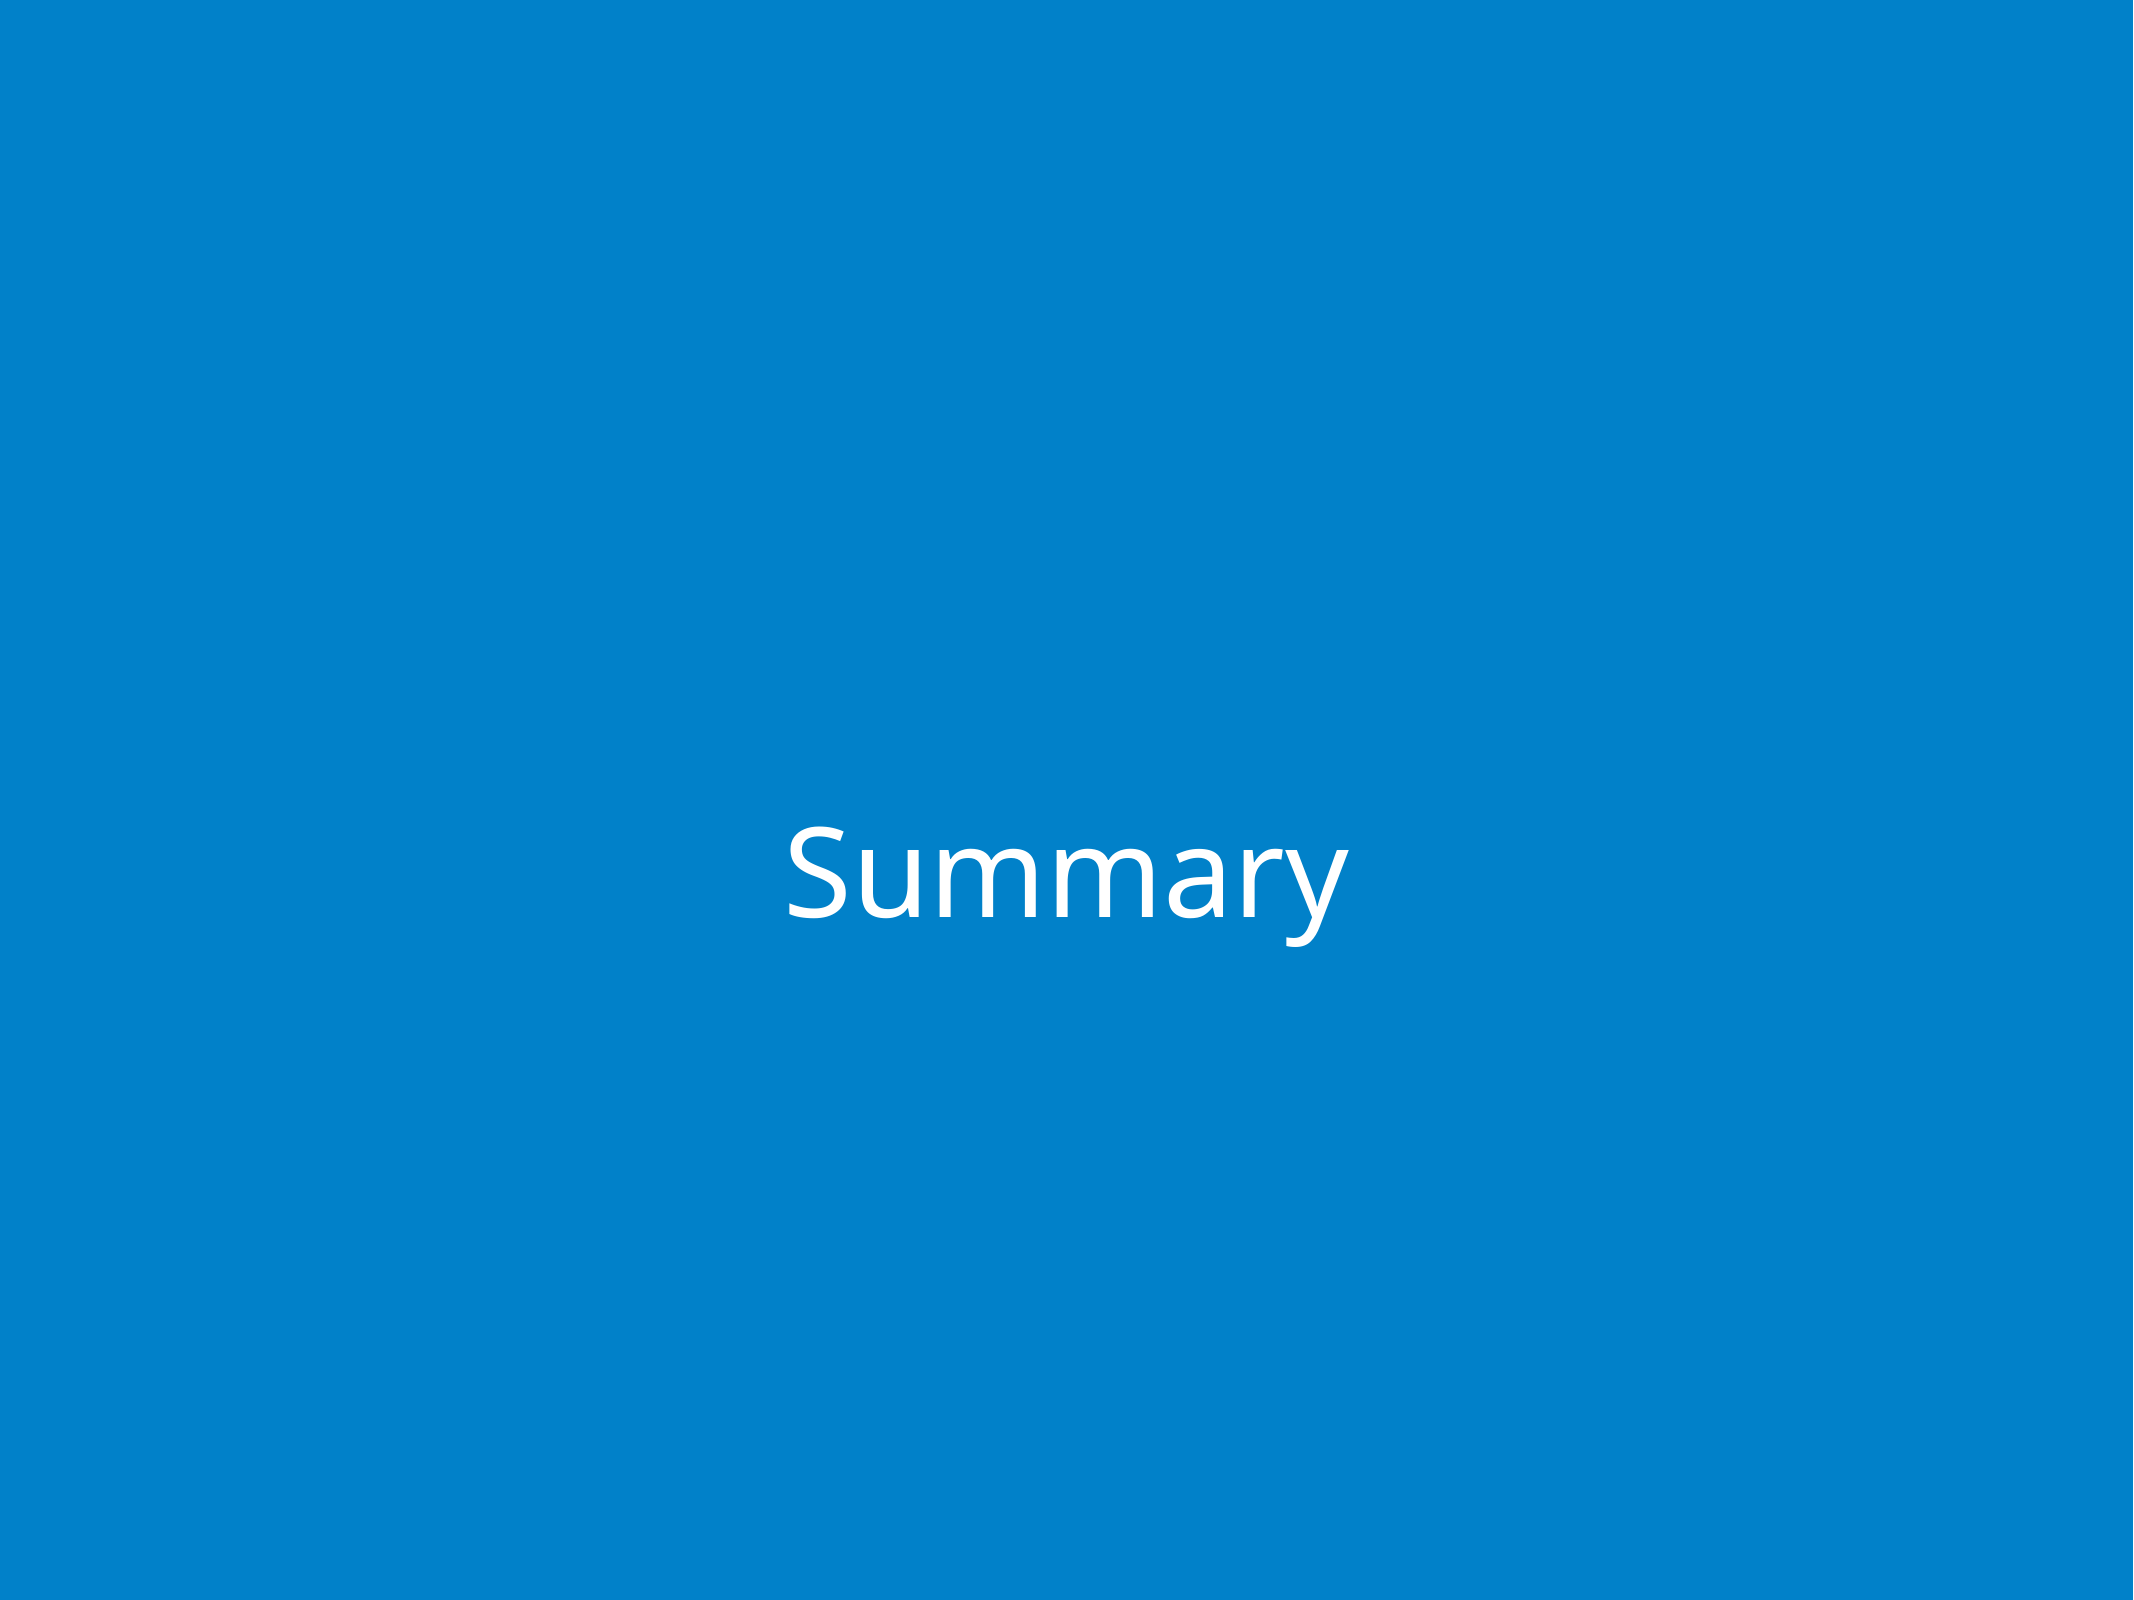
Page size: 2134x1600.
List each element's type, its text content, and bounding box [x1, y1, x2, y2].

text_box Summary [775, 784, 1358, 951]
